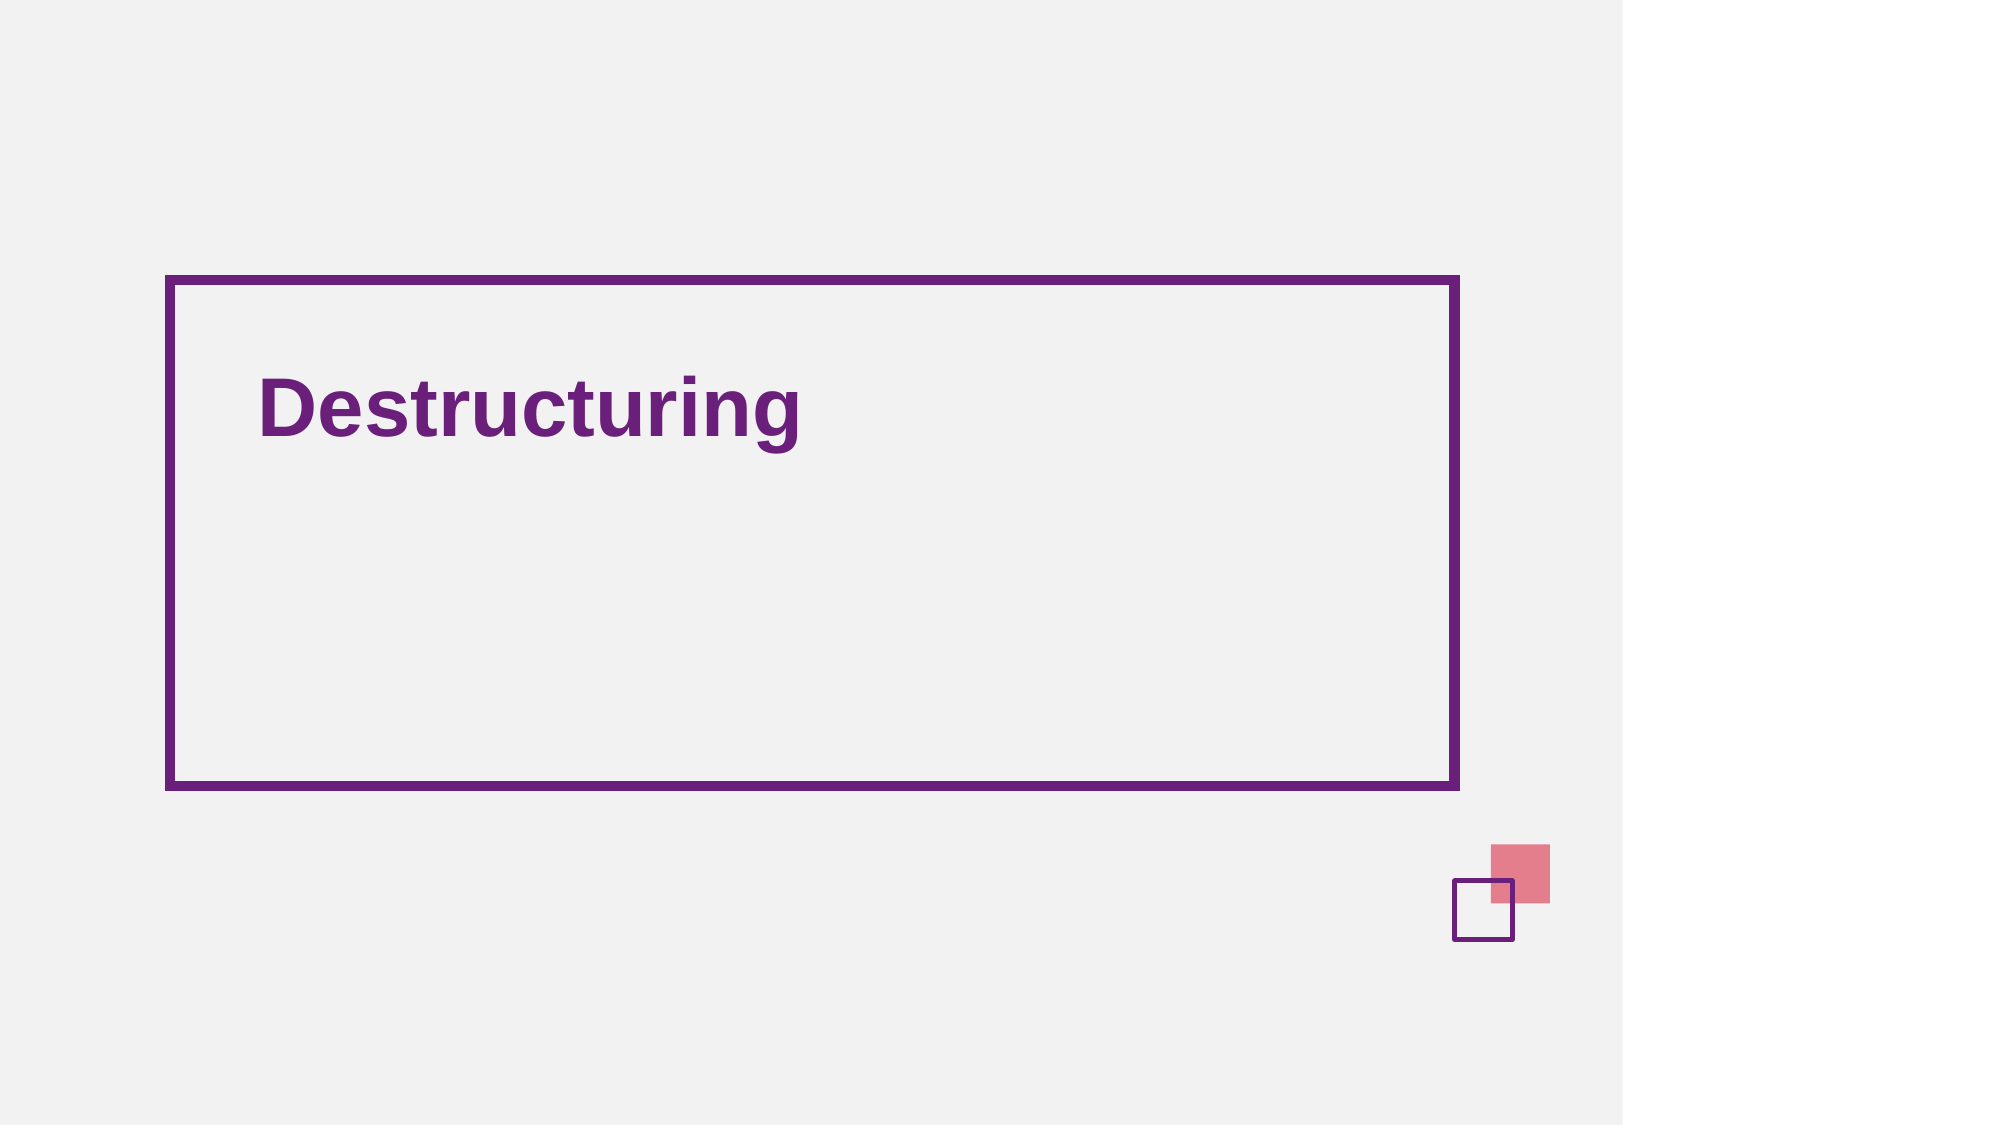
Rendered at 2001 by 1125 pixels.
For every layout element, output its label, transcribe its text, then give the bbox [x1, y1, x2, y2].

list Destructuring [242, 357, 1382, 704]
